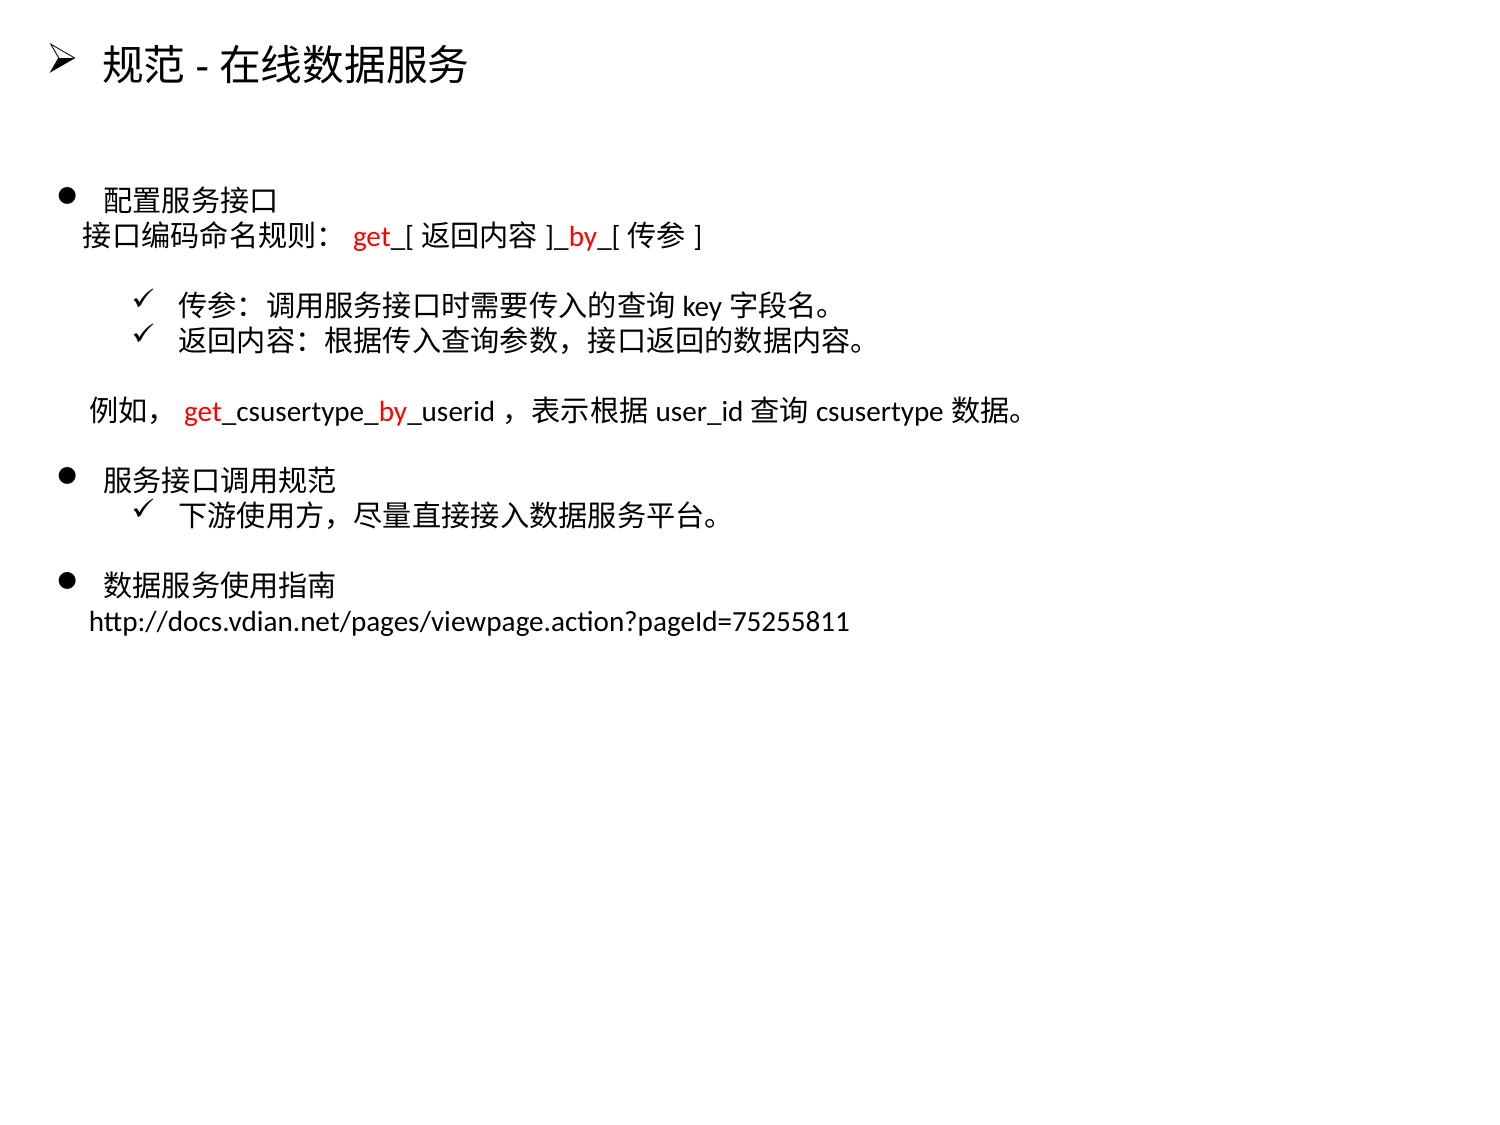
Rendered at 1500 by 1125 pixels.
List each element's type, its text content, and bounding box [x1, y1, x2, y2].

text_box 配置服务接口 接口编码命名规则：get_[返回内容]_by_[传参] 传参：调用服务接口时需要传入的查询key字段名。 返回内容：根据传入查询参数，接口返回的数据内容。 例如，get_csusertype_by_userid，表示根据user_id查询csusertype数据。 服务接口调用规范 下游使用方，尽量直接接入数据服务平台。 数据服务使用指南 http://docs.vdian.net/pages/viewpage.action?pageId=75255811 [41, 174, 1288, 645]
text_box 规范-在线数据服务 [31, 31, 564, 96]
